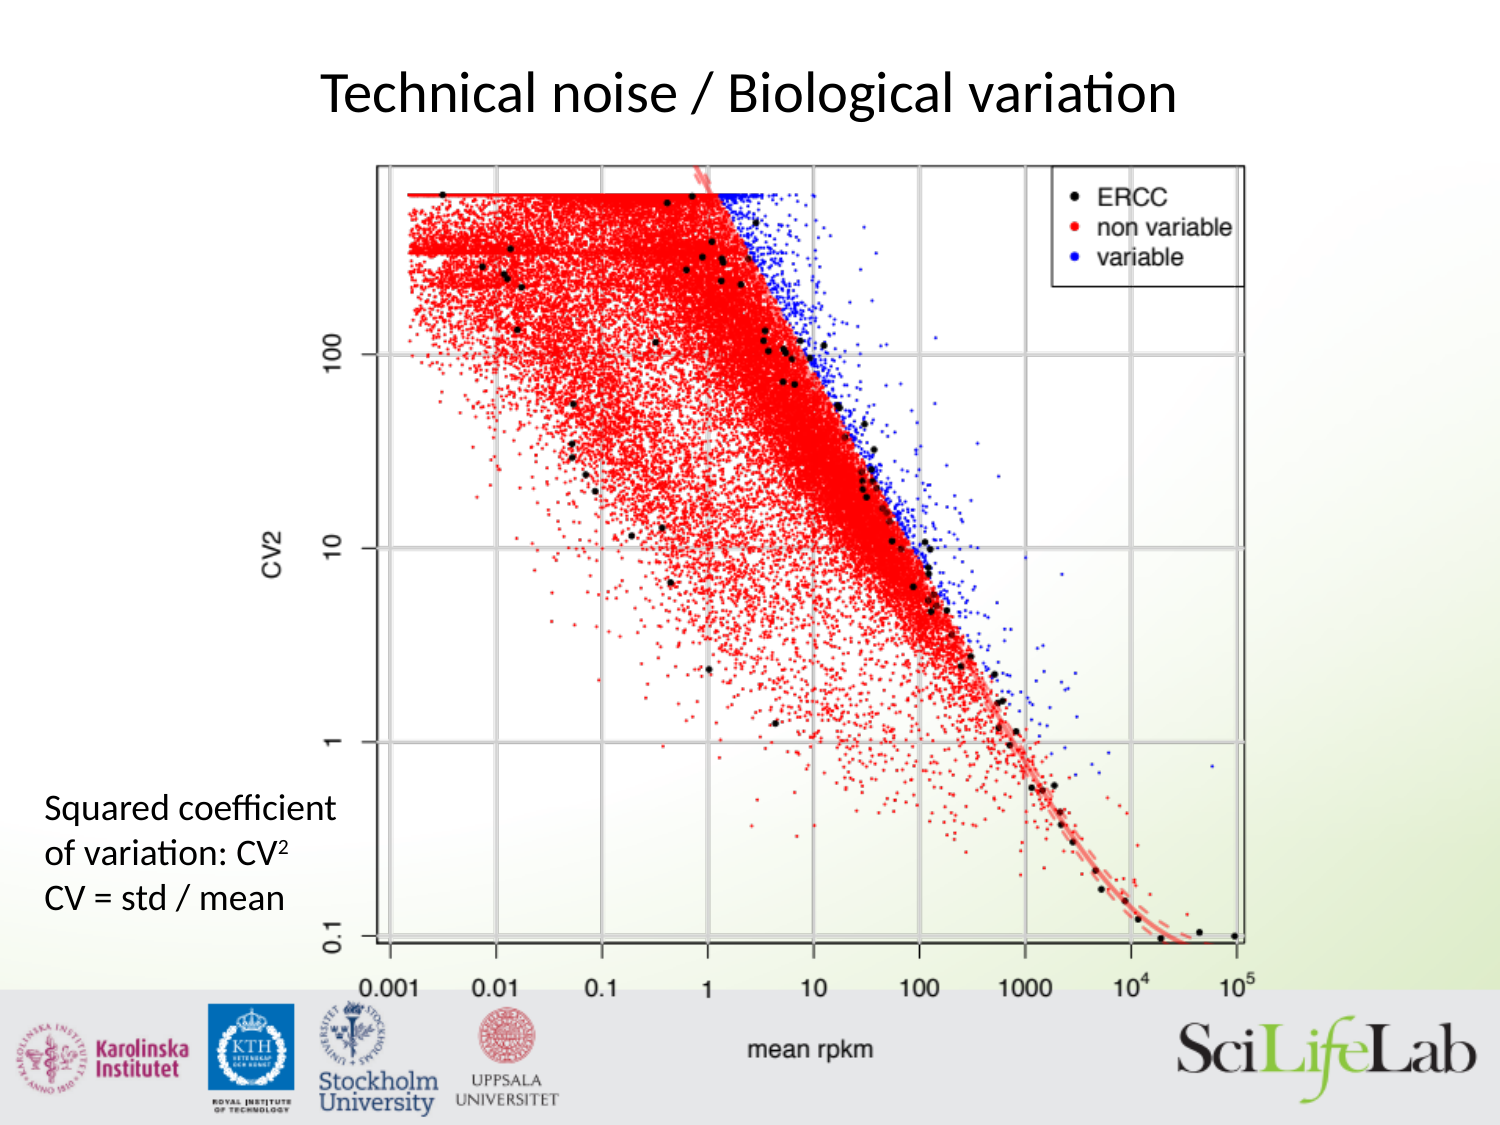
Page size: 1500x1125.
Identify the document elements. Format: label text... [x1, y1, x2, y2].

text_box Squared coefficient of variation: CV2 CV = std / mean [29, 775, 248, 926]
title Technical noise / Biological variation [75, 45, 1425, 133]
picture [253, 161, 1305, 1094]
